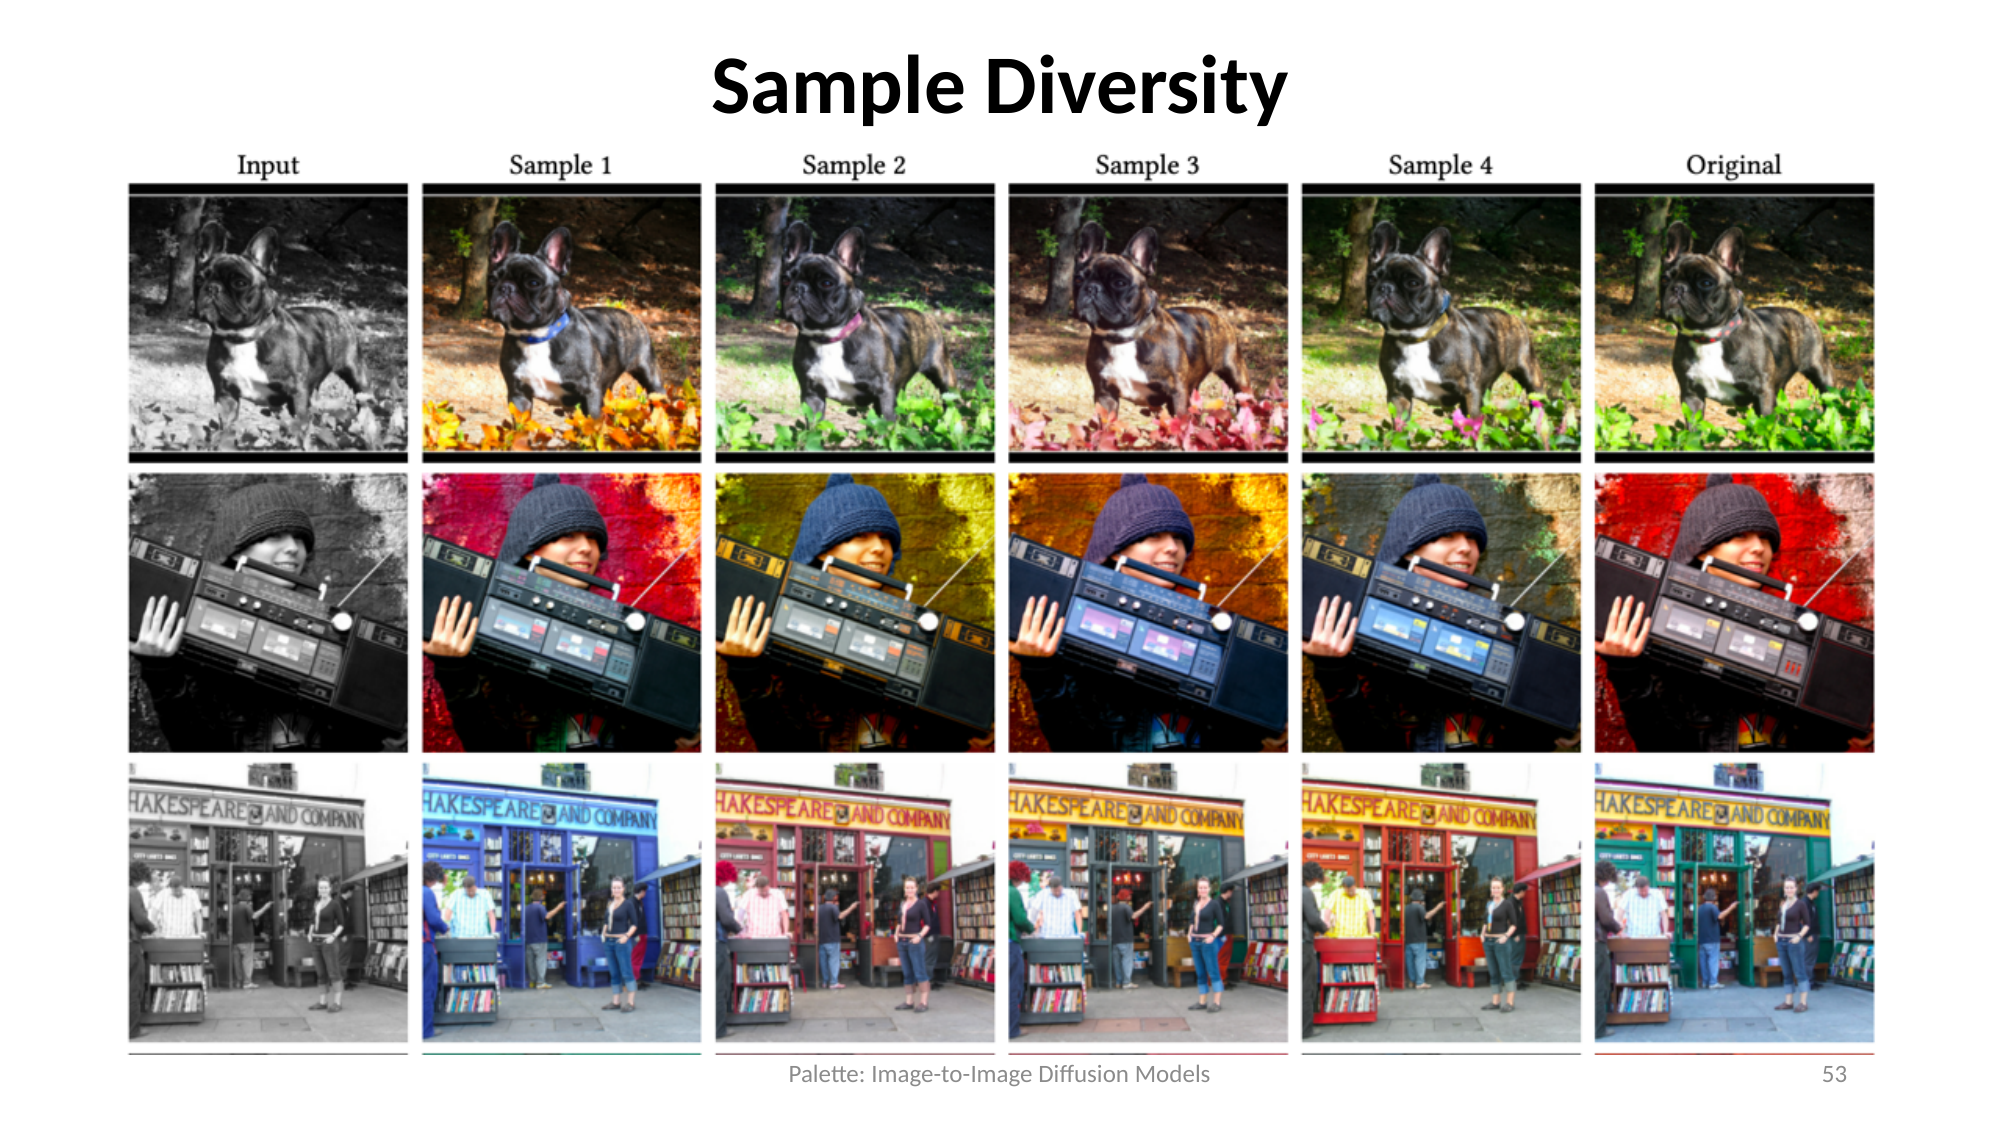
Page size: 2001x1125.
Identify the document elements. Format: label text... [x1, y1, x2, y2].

text_box Sample Diversity [177, 22, 1823, 138]
picture [114, 138, 1886, 1055]
slide_number 53 [1412, 1055, 1863, 1103]
footer Palette: Image-to-Image Diffusion Models [662, 1055, 1338, 1103]
